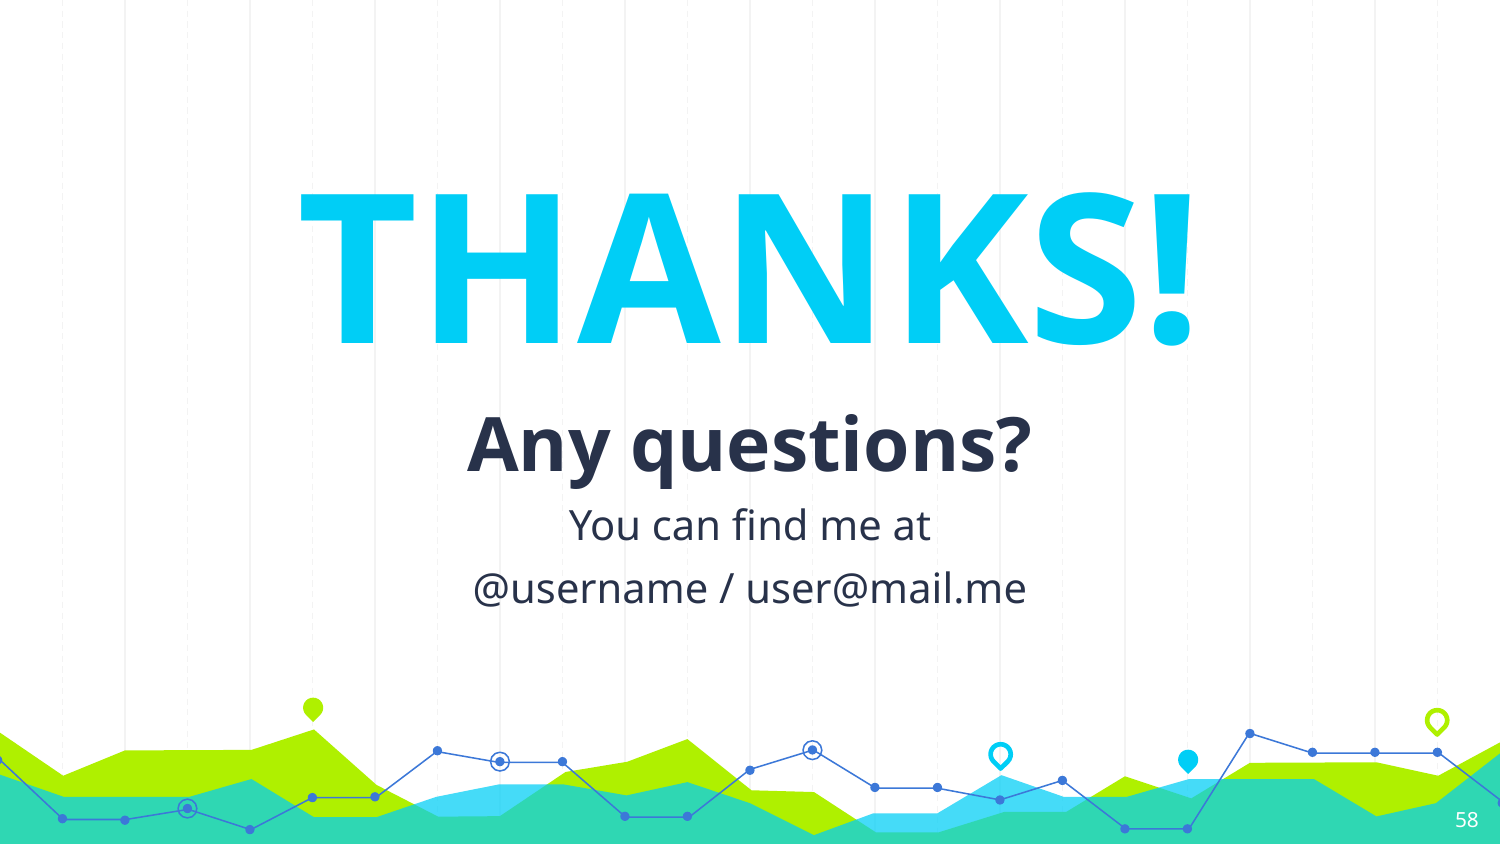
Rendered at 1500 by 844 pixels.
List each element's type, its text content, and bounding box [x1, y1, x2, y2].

slide_number 58 [1403, 791, 1494, 844]
title THANKS! [209, 209, 1291, 381]
subtitle Any questions? You can find me at @username / user@mail.me [209, 381, 1291, 658]
